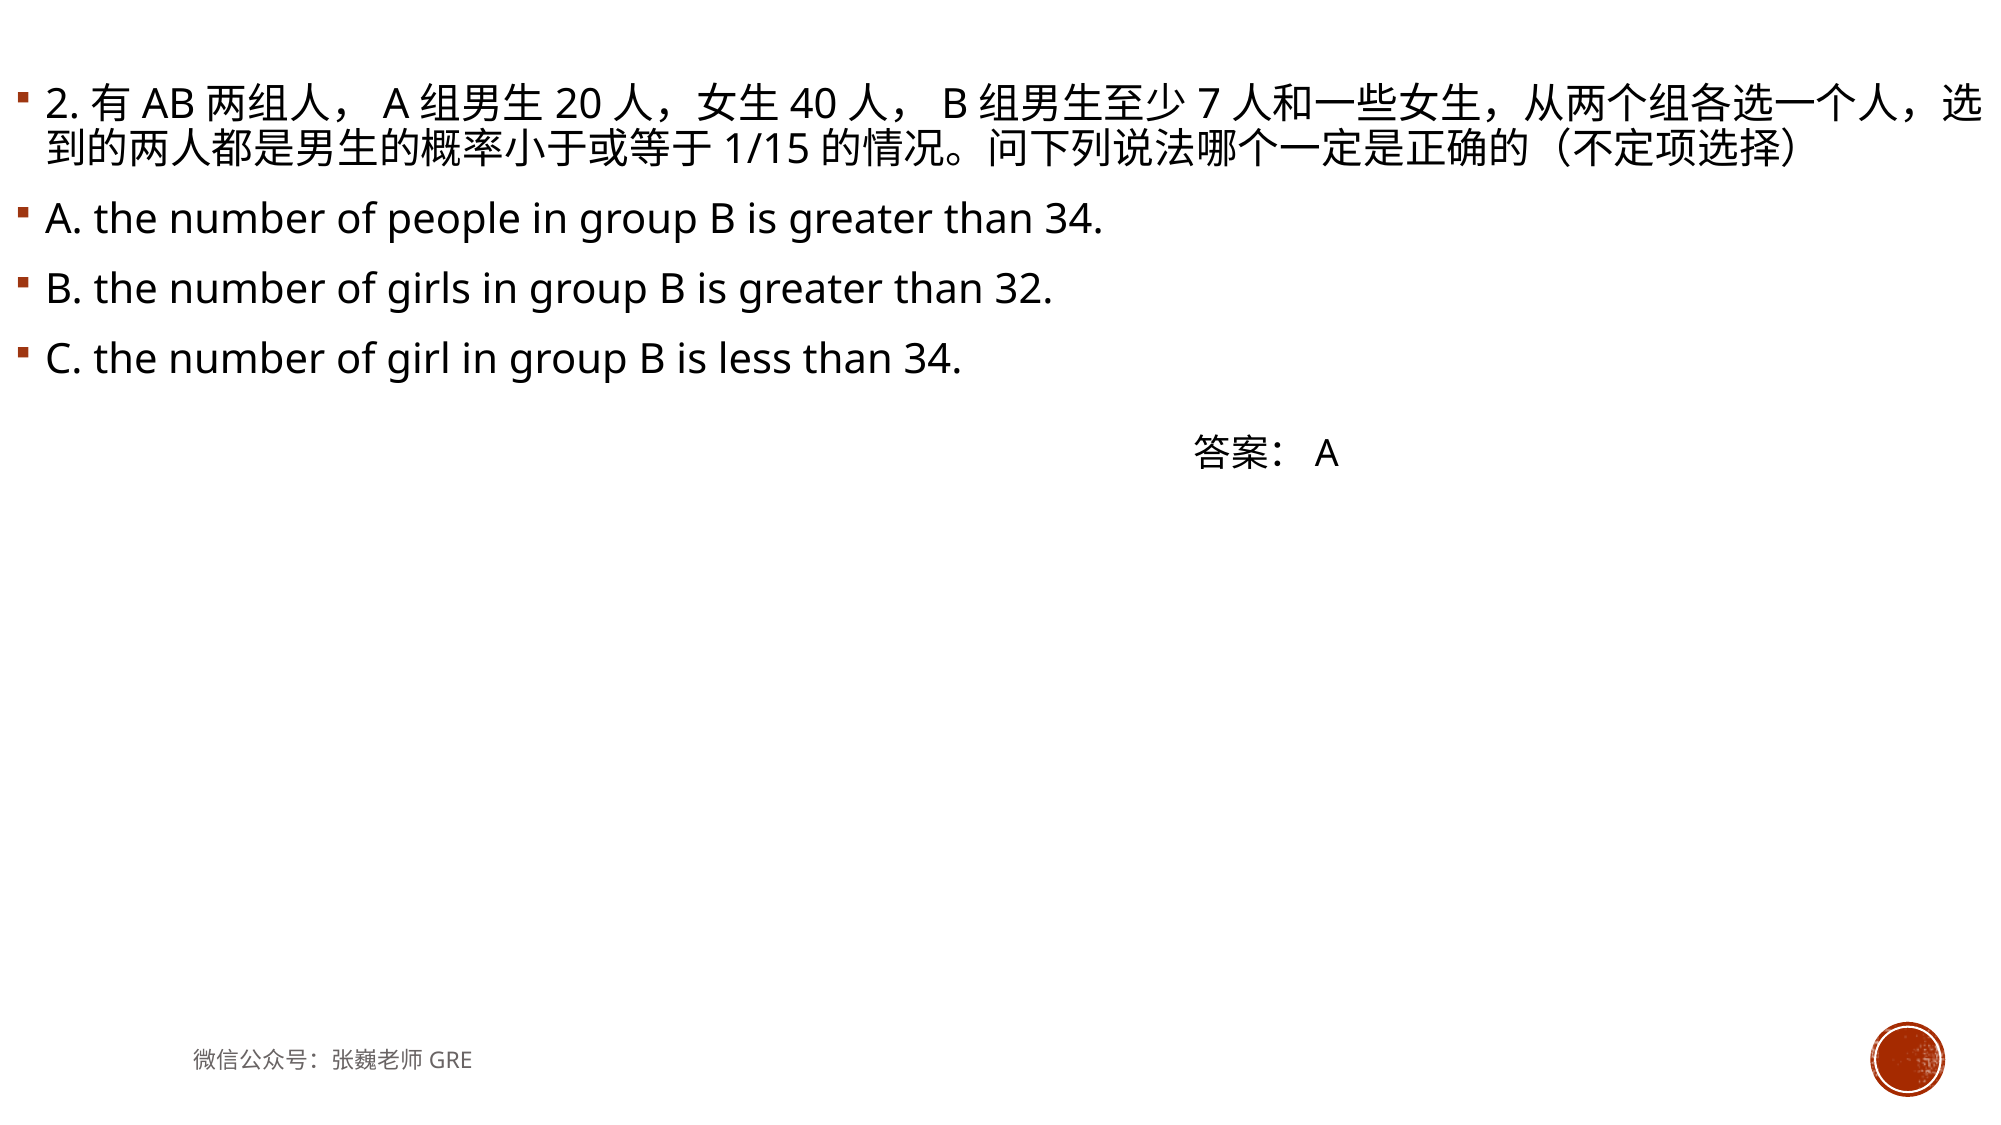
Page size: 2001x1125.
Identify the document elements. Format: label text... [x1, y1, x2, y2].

footer 微信公众号：张巍老师GRE [178, 1028, 1217, 1089]
text_box 答案：A [1178, 421, 1615, 482]
list 2.有AB两组人，A组男生20人，女生40人，B组男生至少7人和一些女生，从两个组各选一个人，选到的两人都是男生的概率小于或等于1/15的情况。问下列说法哪个一定是正确的（不定项选择） A. the number of people in group B is greater than 34. B. the number of girls in group B is greater than 32. C. the number of girl in group B is less than 34. [0, 0, 2000, 1013]
